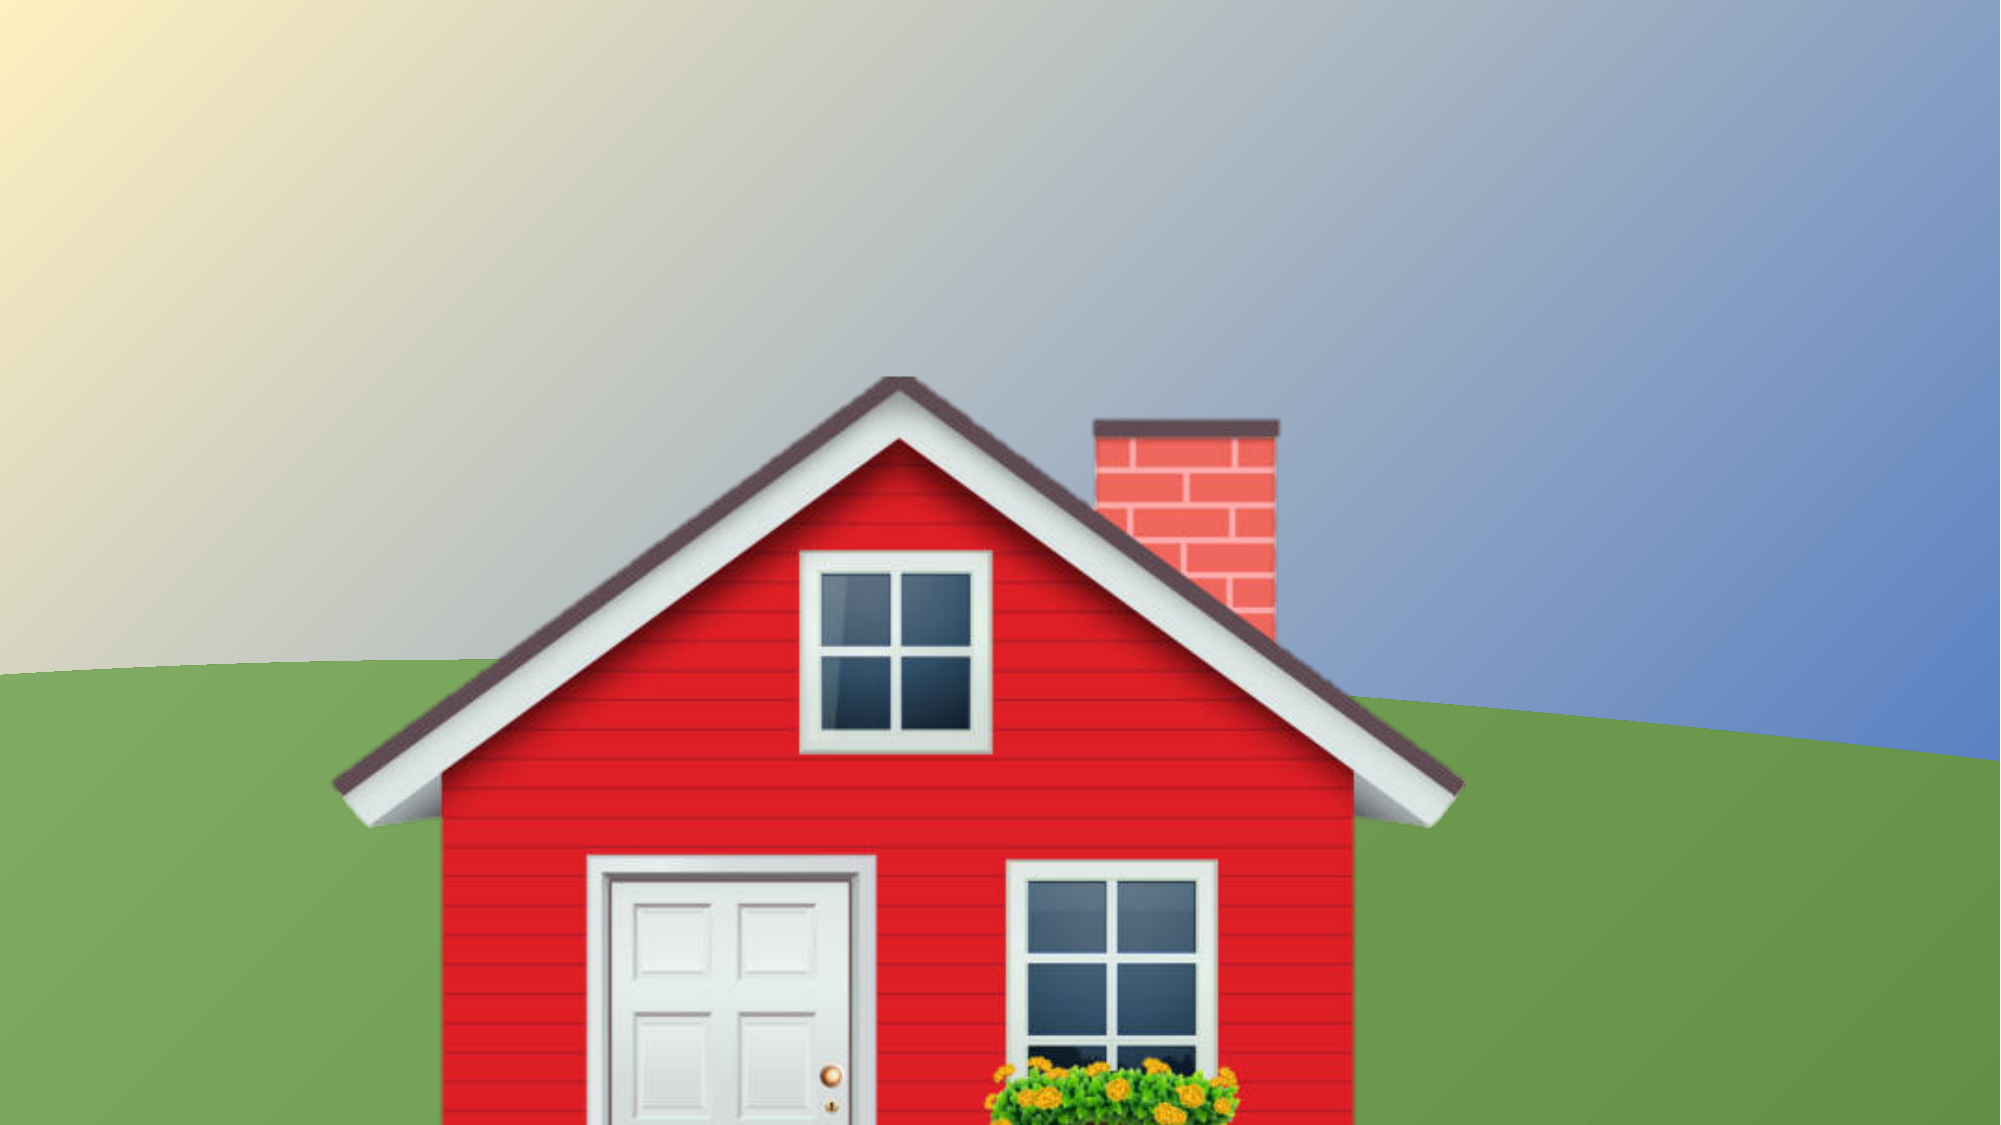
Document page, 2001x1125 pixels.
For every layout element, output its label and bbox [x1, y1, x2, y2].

text_box [0, 368, 2000, 1125]
